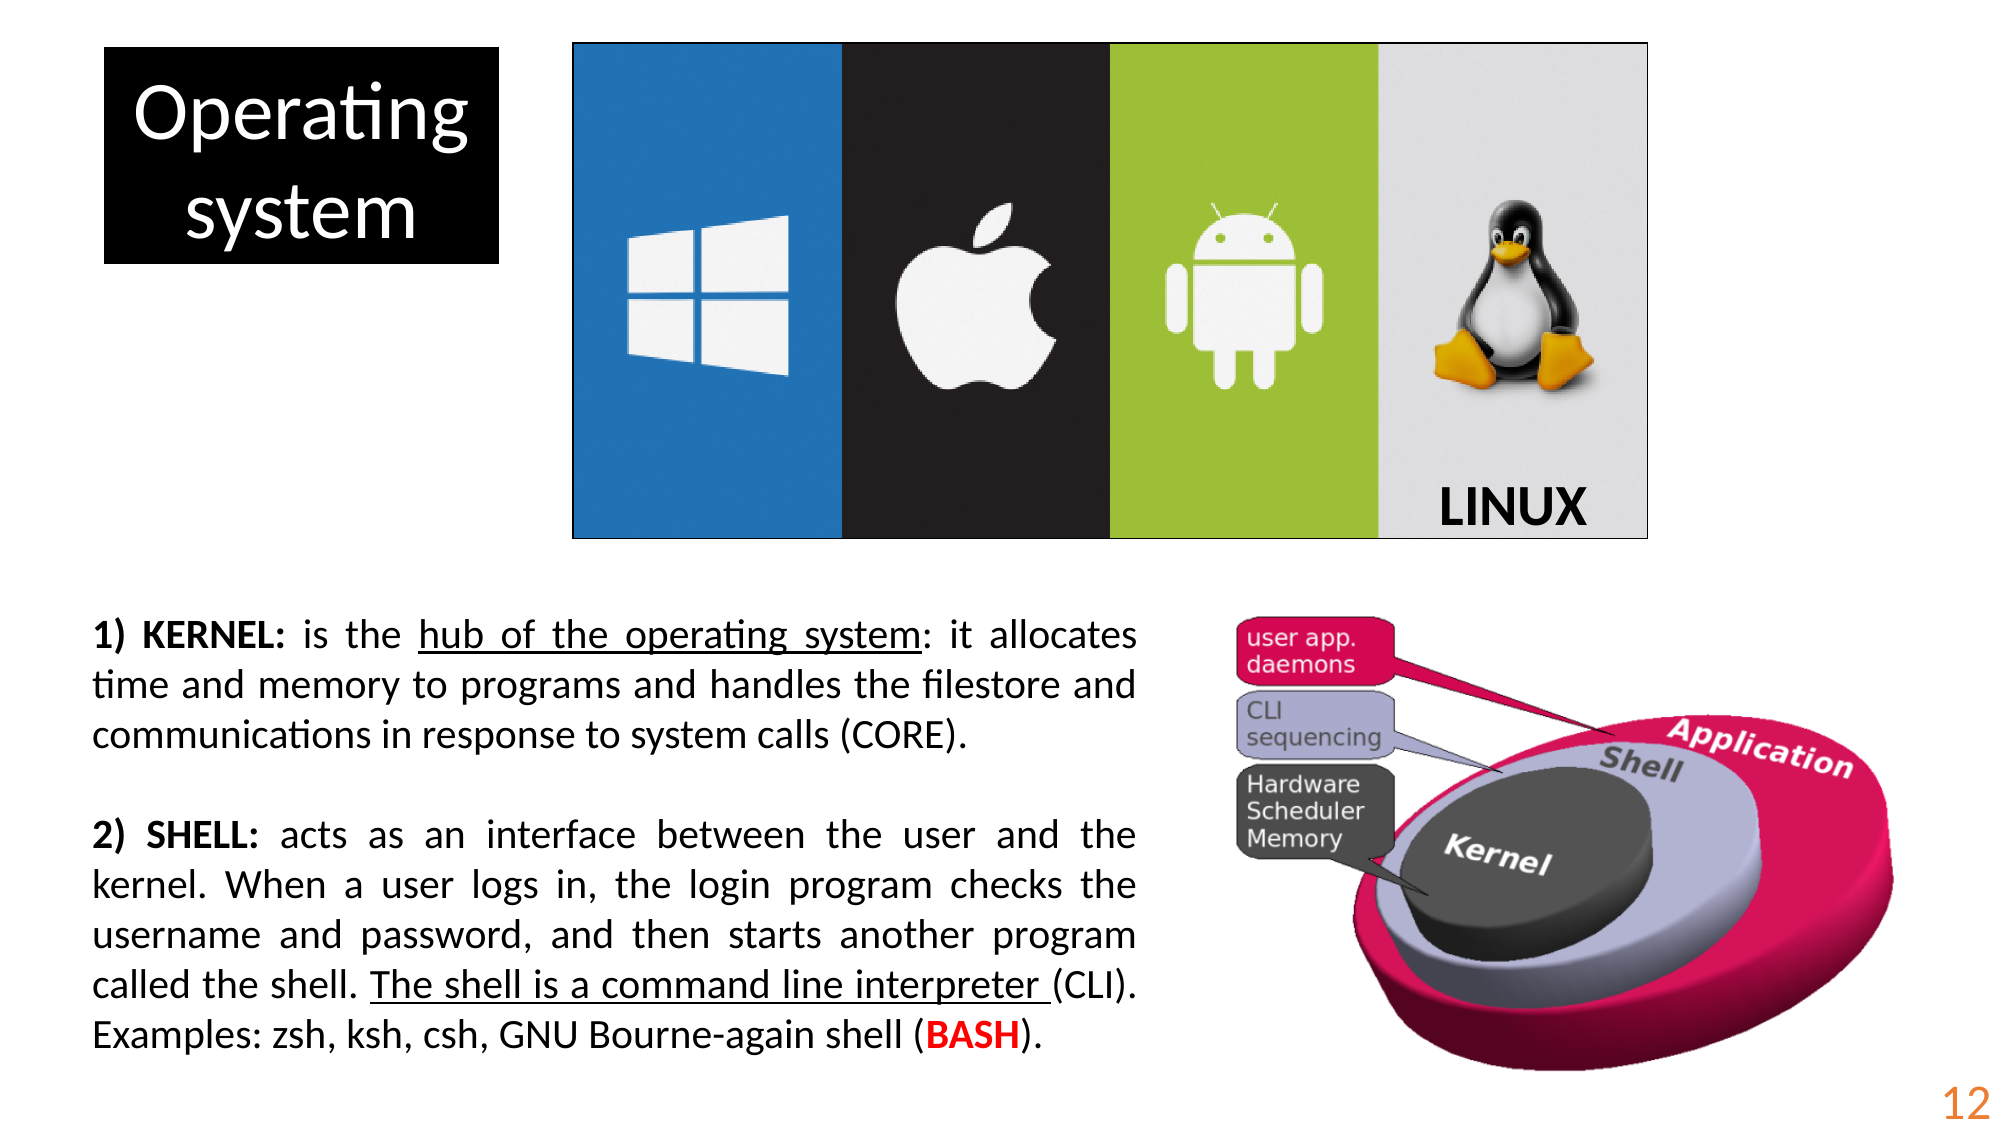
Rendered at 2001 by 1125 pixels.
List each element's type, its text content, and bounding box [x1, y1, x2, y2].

text_box LINUX [1424, 539, 1603, 545]
slide_number 12 [1556, 1069, 2000, 1125]
picture [572, 42, 1648, 539]
picture [1226, 606, 1898, 1077]
text_box Operating system [104, 47, 499, 264]
text_box 1) KERNEL: is the hub of the operating system: it allocates time and memory to programs and handles the filestore and communications in response to system calls (CORE). 2) SHELL: acts as an interface between the user and the kernel. When a user logs in, the login program checks the username and password, and then starts another program called the shell. The shell is a command line interpreter (CLI). Examples: zsh, ksh, csh, GNU Bourne-again shell (BASH). [77, 599, 1153, 1065]
